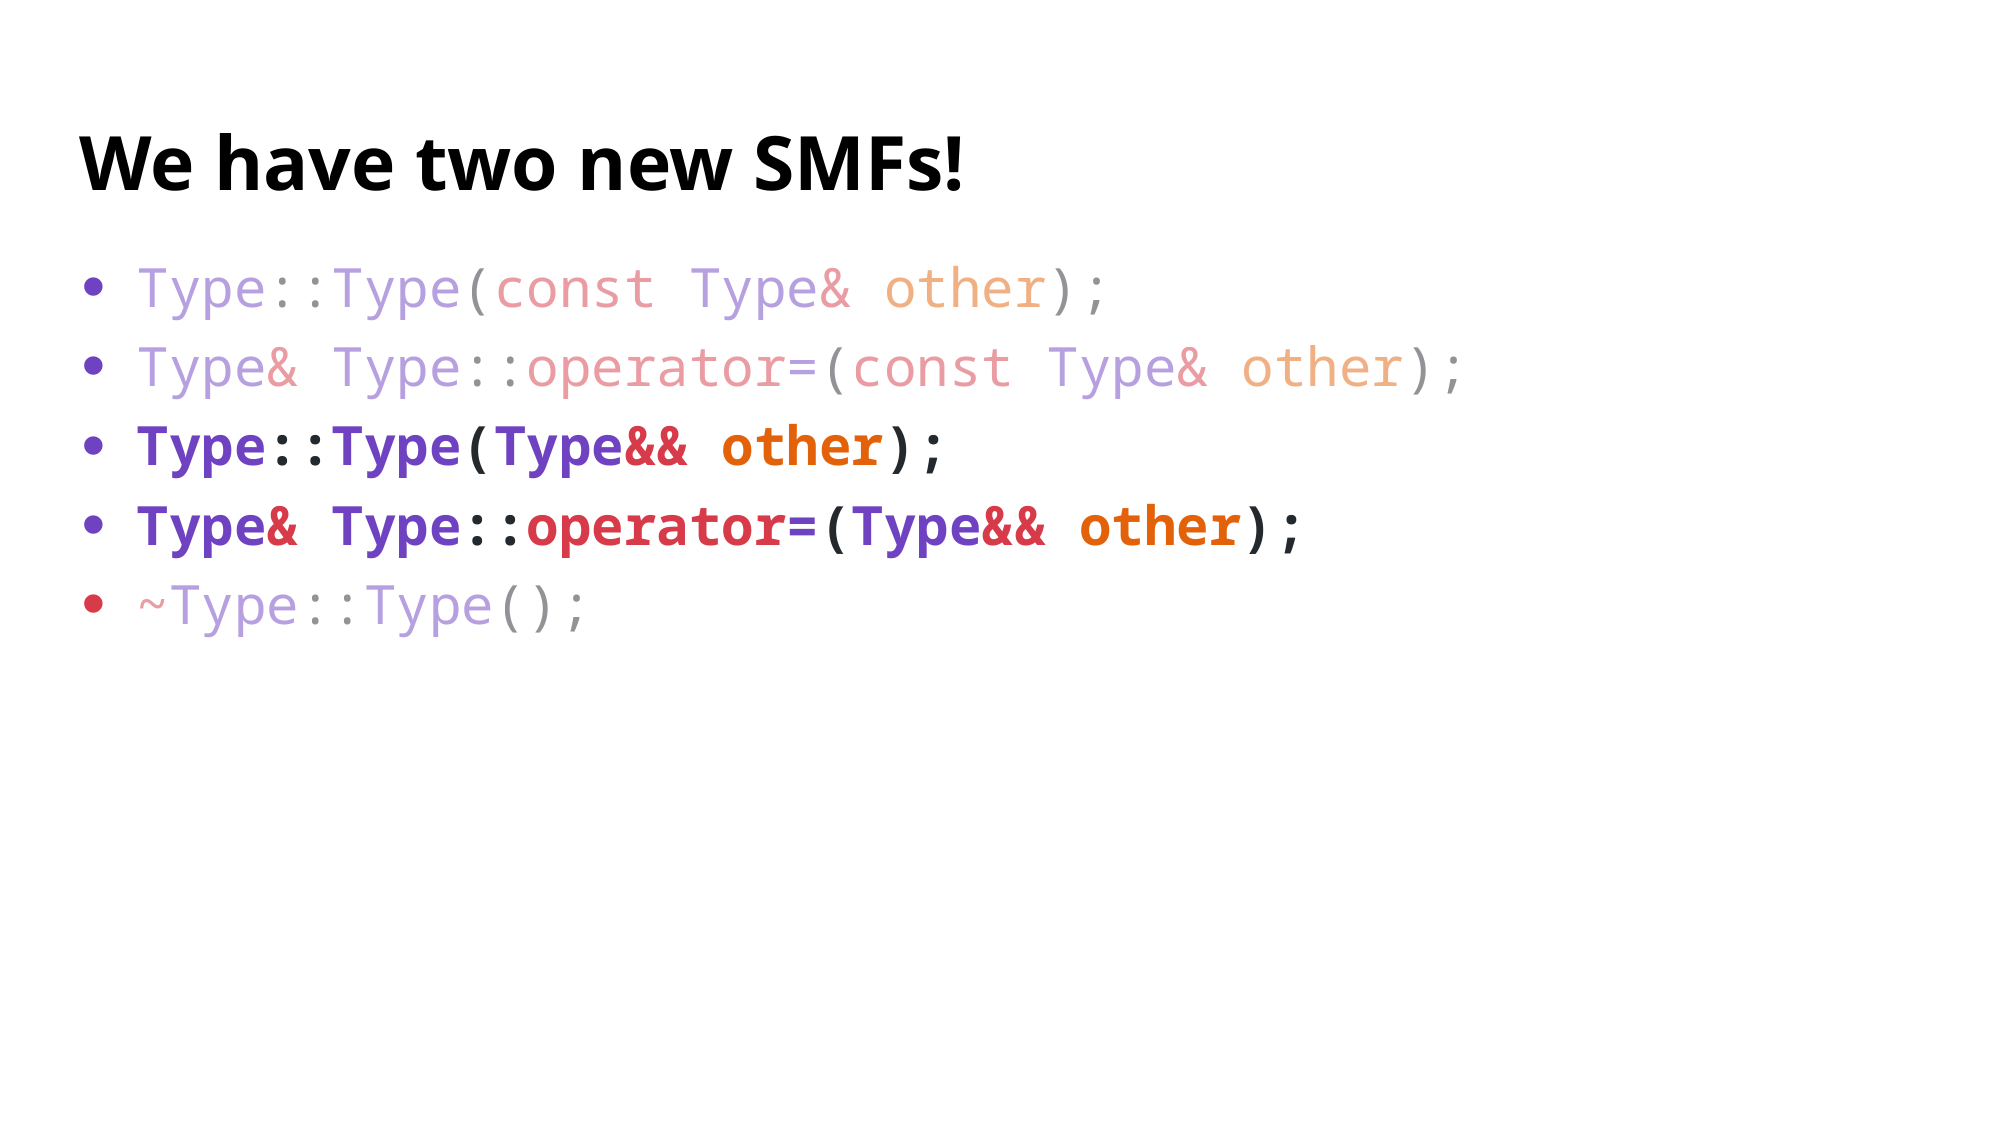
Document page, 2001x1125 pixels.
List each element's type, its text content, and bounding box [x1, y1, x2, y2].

title We have two new SMFs! [64, 103, 1936, 230]
list Type::Type(const Type& other); Type& Type::operator=(const Type& other); Type::Type(Type&& other); Type& Type::operator=(Type&& other); ~Type::Type(); [64, 252, 1936, 1038]
